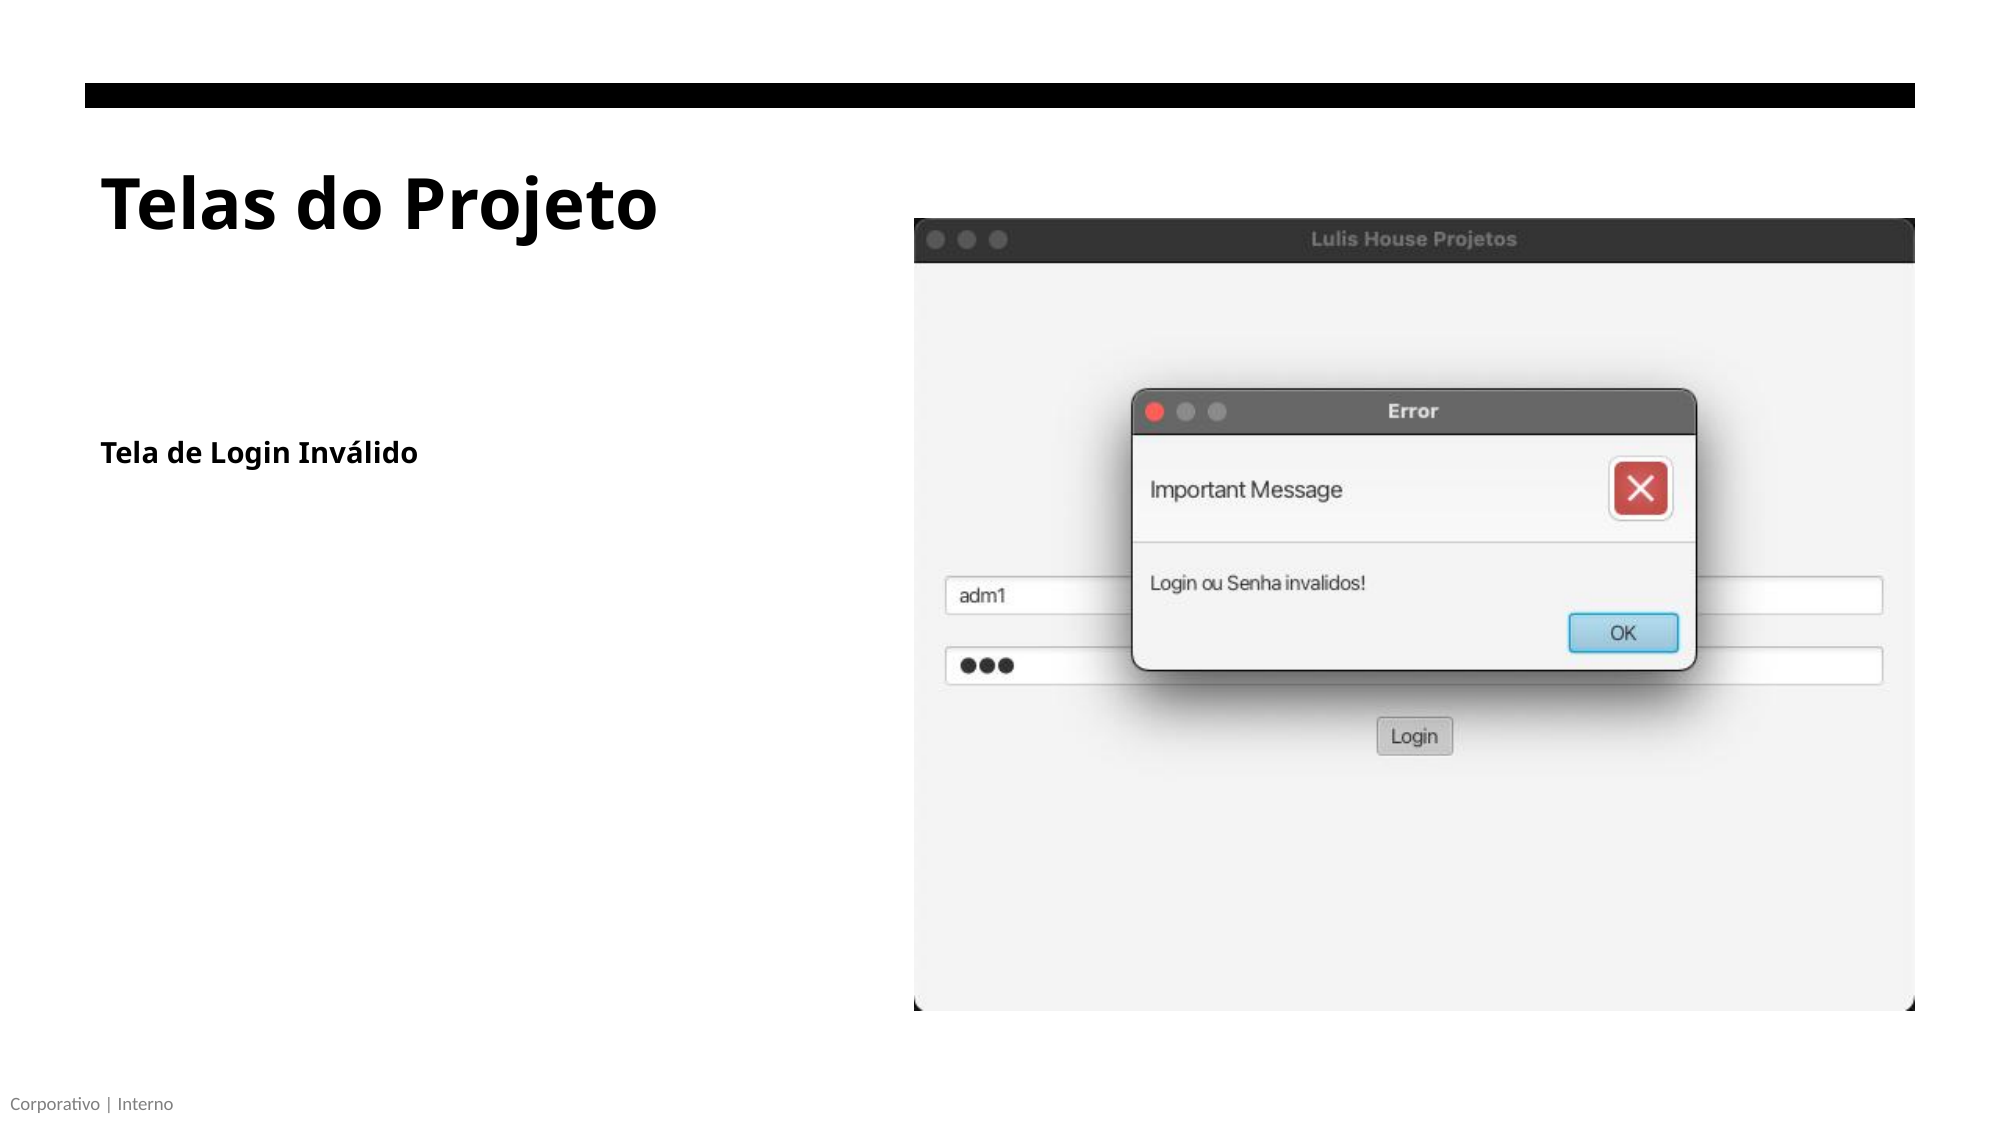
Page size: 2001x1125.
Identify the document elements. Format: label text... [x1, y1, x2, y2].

picture [913, 218, 1915, 1012]
title Telas do Projeto [85, 160, 866, 401]
list Tela de Login Inválido [85, 423, 852, 498]
